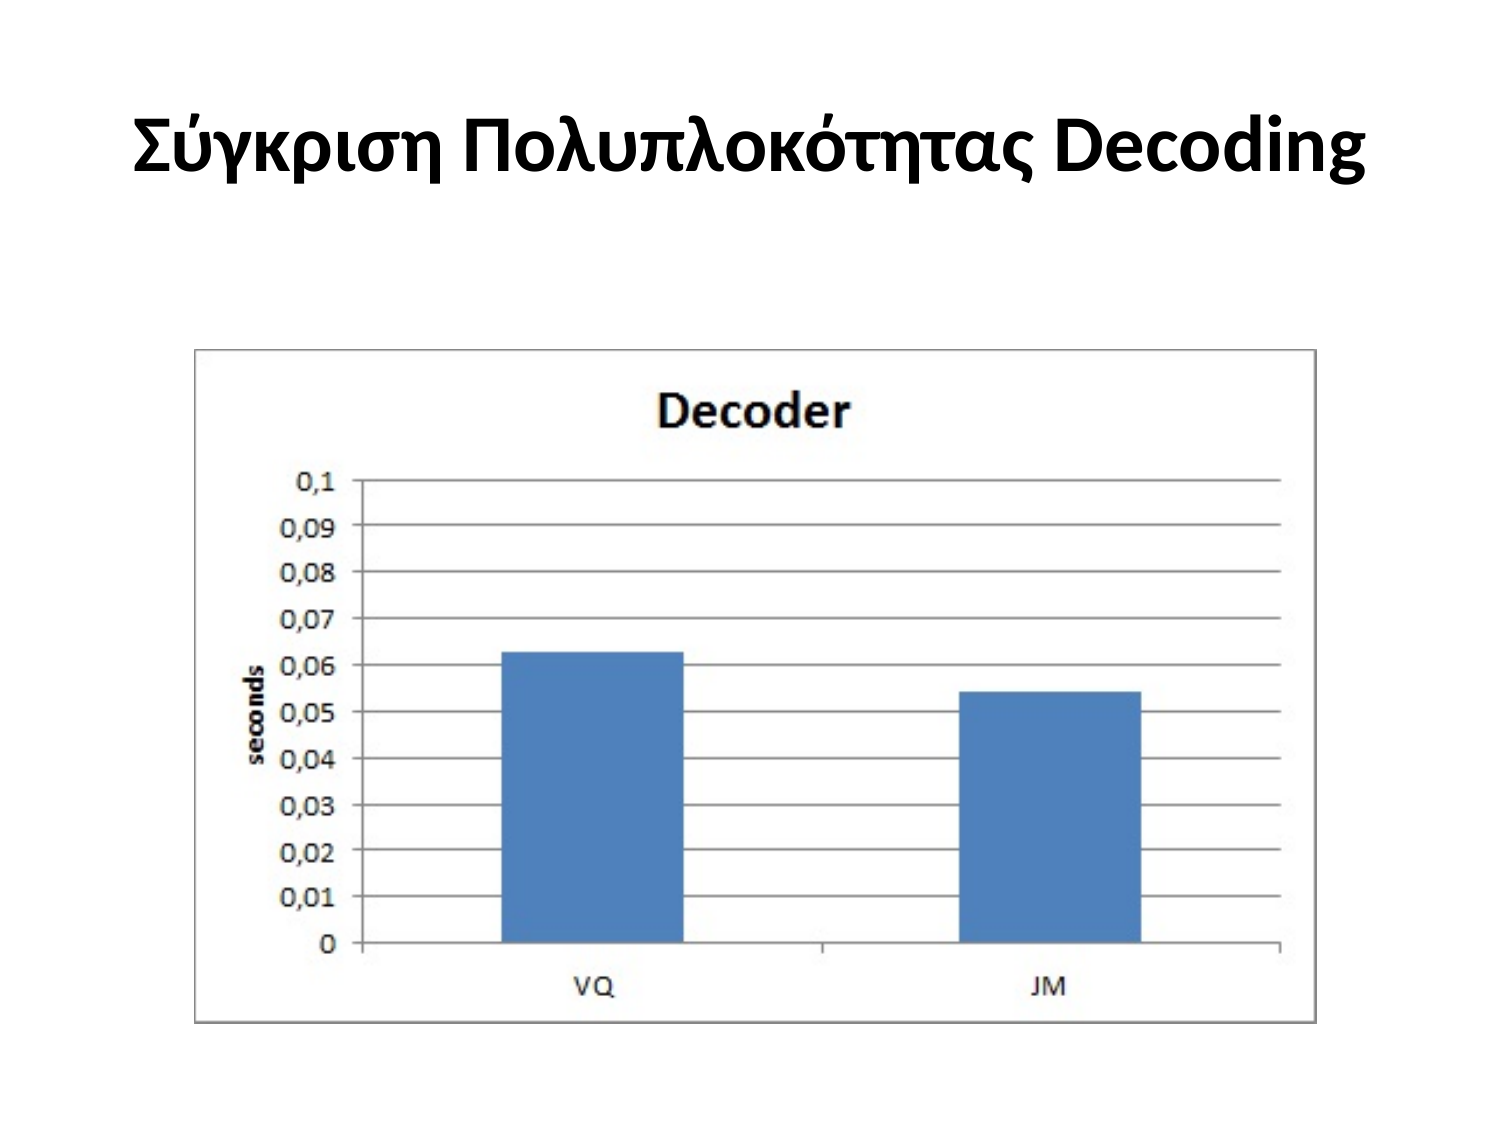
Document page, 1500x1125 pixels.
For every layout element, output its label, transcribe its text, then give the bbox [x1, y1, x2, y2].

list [194, 349, 1318, 1025]
title Σύγκριση Πολυπλοκότητας Decoding [75, 45, 1425, 233]
